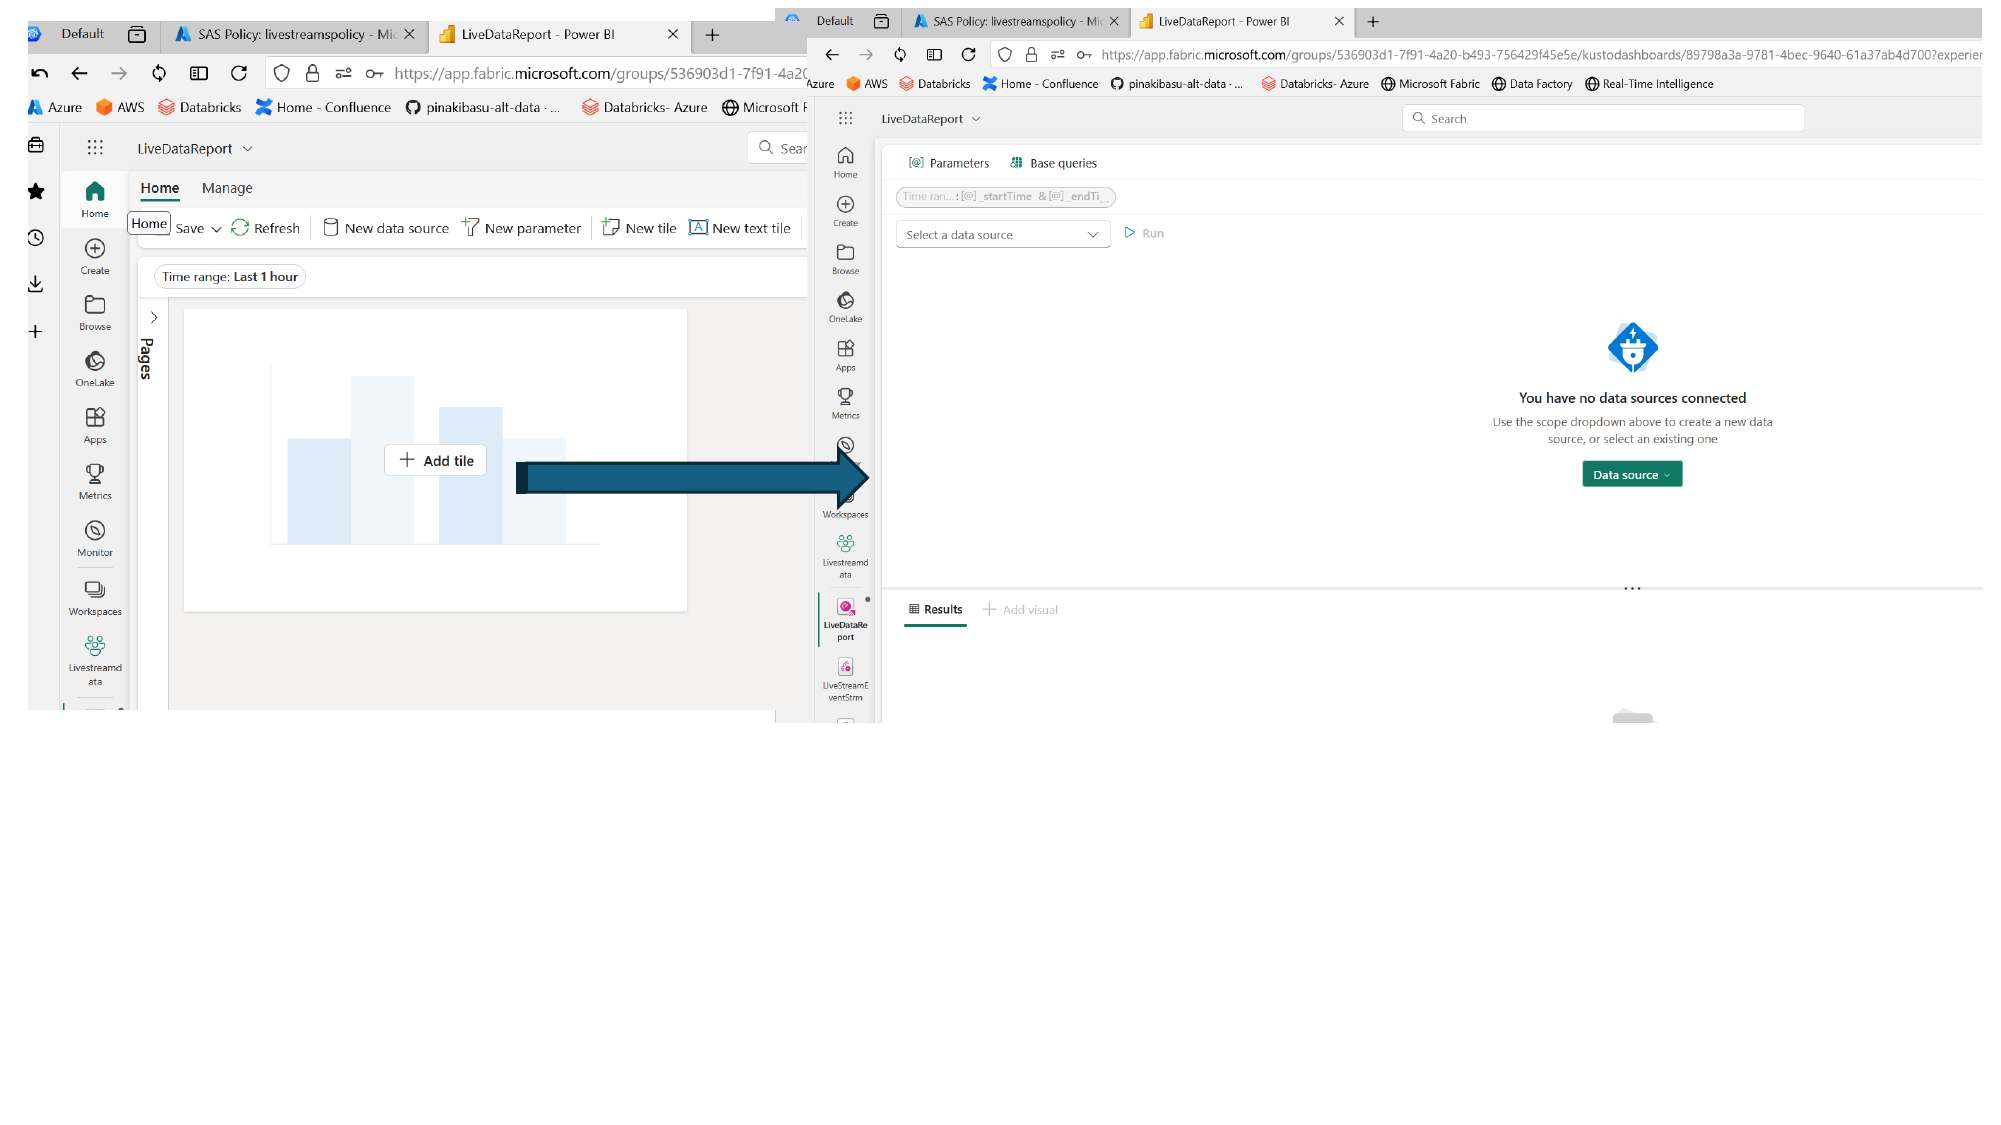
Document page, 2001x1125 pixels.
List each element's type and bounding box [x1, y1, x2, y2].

picture [27, 8, 1982, 724]
